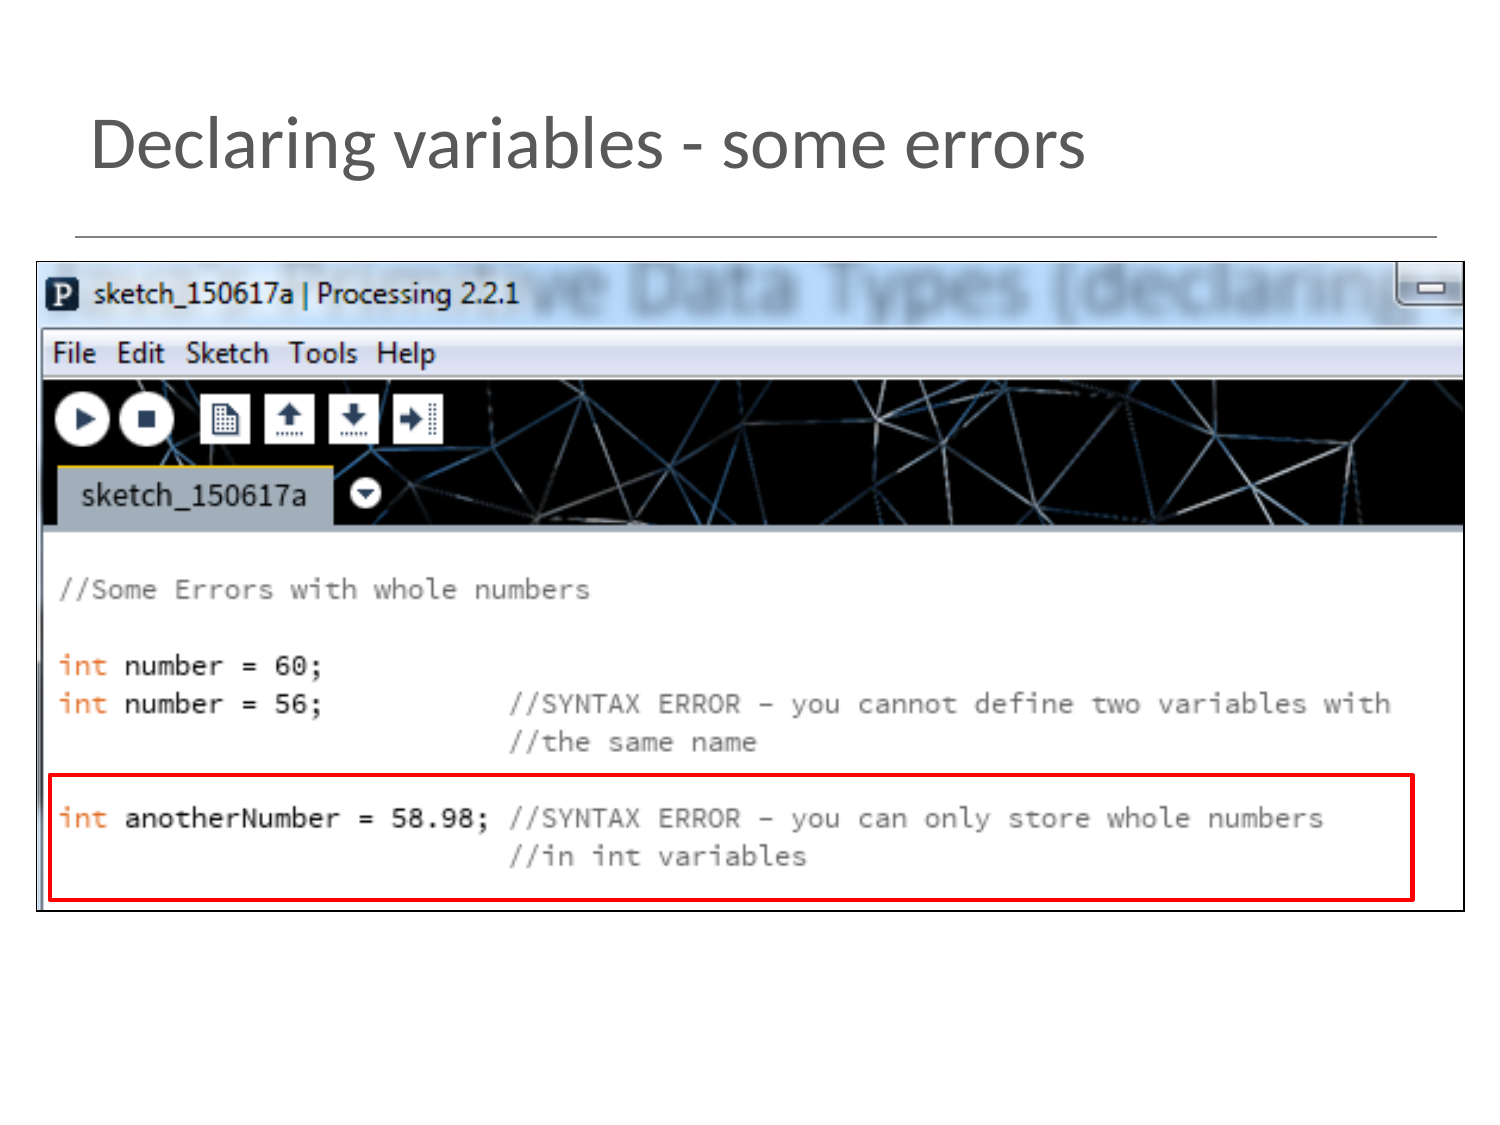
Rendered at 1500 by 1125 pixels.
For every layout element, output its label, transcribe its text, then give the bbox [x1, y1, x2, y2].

title Declaring variables - some errors [75, 45, 1425, 233]
picture [37, 262, 1464, 911]
